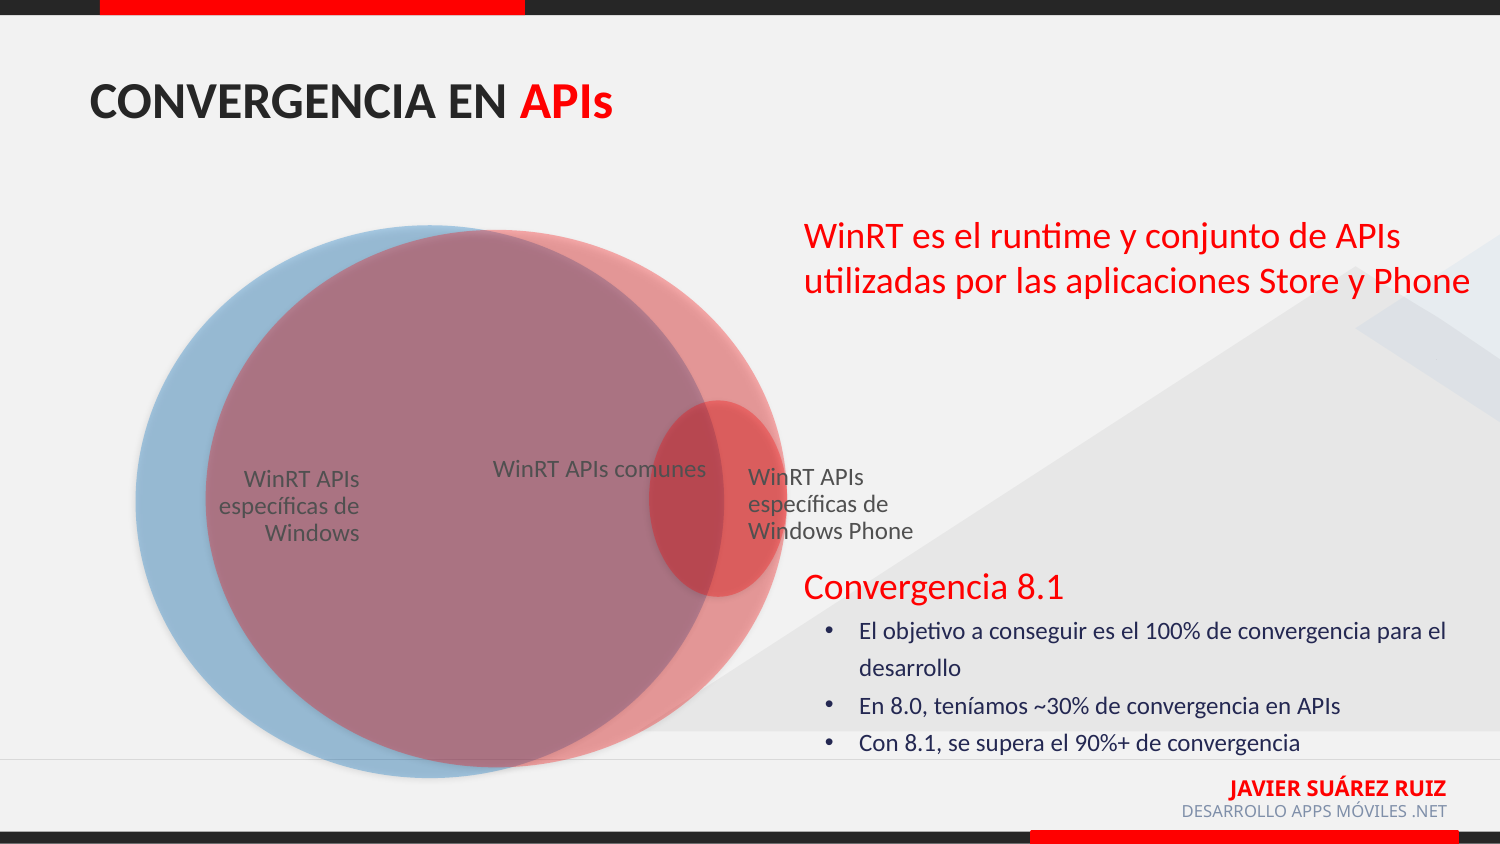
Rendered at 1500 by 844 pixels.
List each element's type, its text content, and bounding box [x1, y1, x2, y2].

text_box Convergencia 8.1 El objetivo a conseguir es el 100% de convergencia para el desarrollo En 8.0, teníamos ~30% de convergencia en APIs Con 8.1, se supera el 90%+ de convergencia [789, 543, 1500, 765]
text_box [648, 496, 767, 598]
text_box WinRT APIs específicas de Windows [102, 441, 390, 571]
text_box [144, 571, 473, 779]
text_box [141, 224, 481, 441]
text_box [211, 229, 781, 769]
text_box WinRT APIs específicas de Windows Phone [718, 440, 1006, 570]
text_box CONVERGENCIA EN APIs [75, 65, 1425, 137]
list WinRT es el runtime y conjunto de APIs utilizadas por las aplicaciones Store y Phone [789, 163, 1494, 350]
text_box [661, 399, 775, 441]
text_box WinRT APIs comunes [449, 441, 718, 496]
